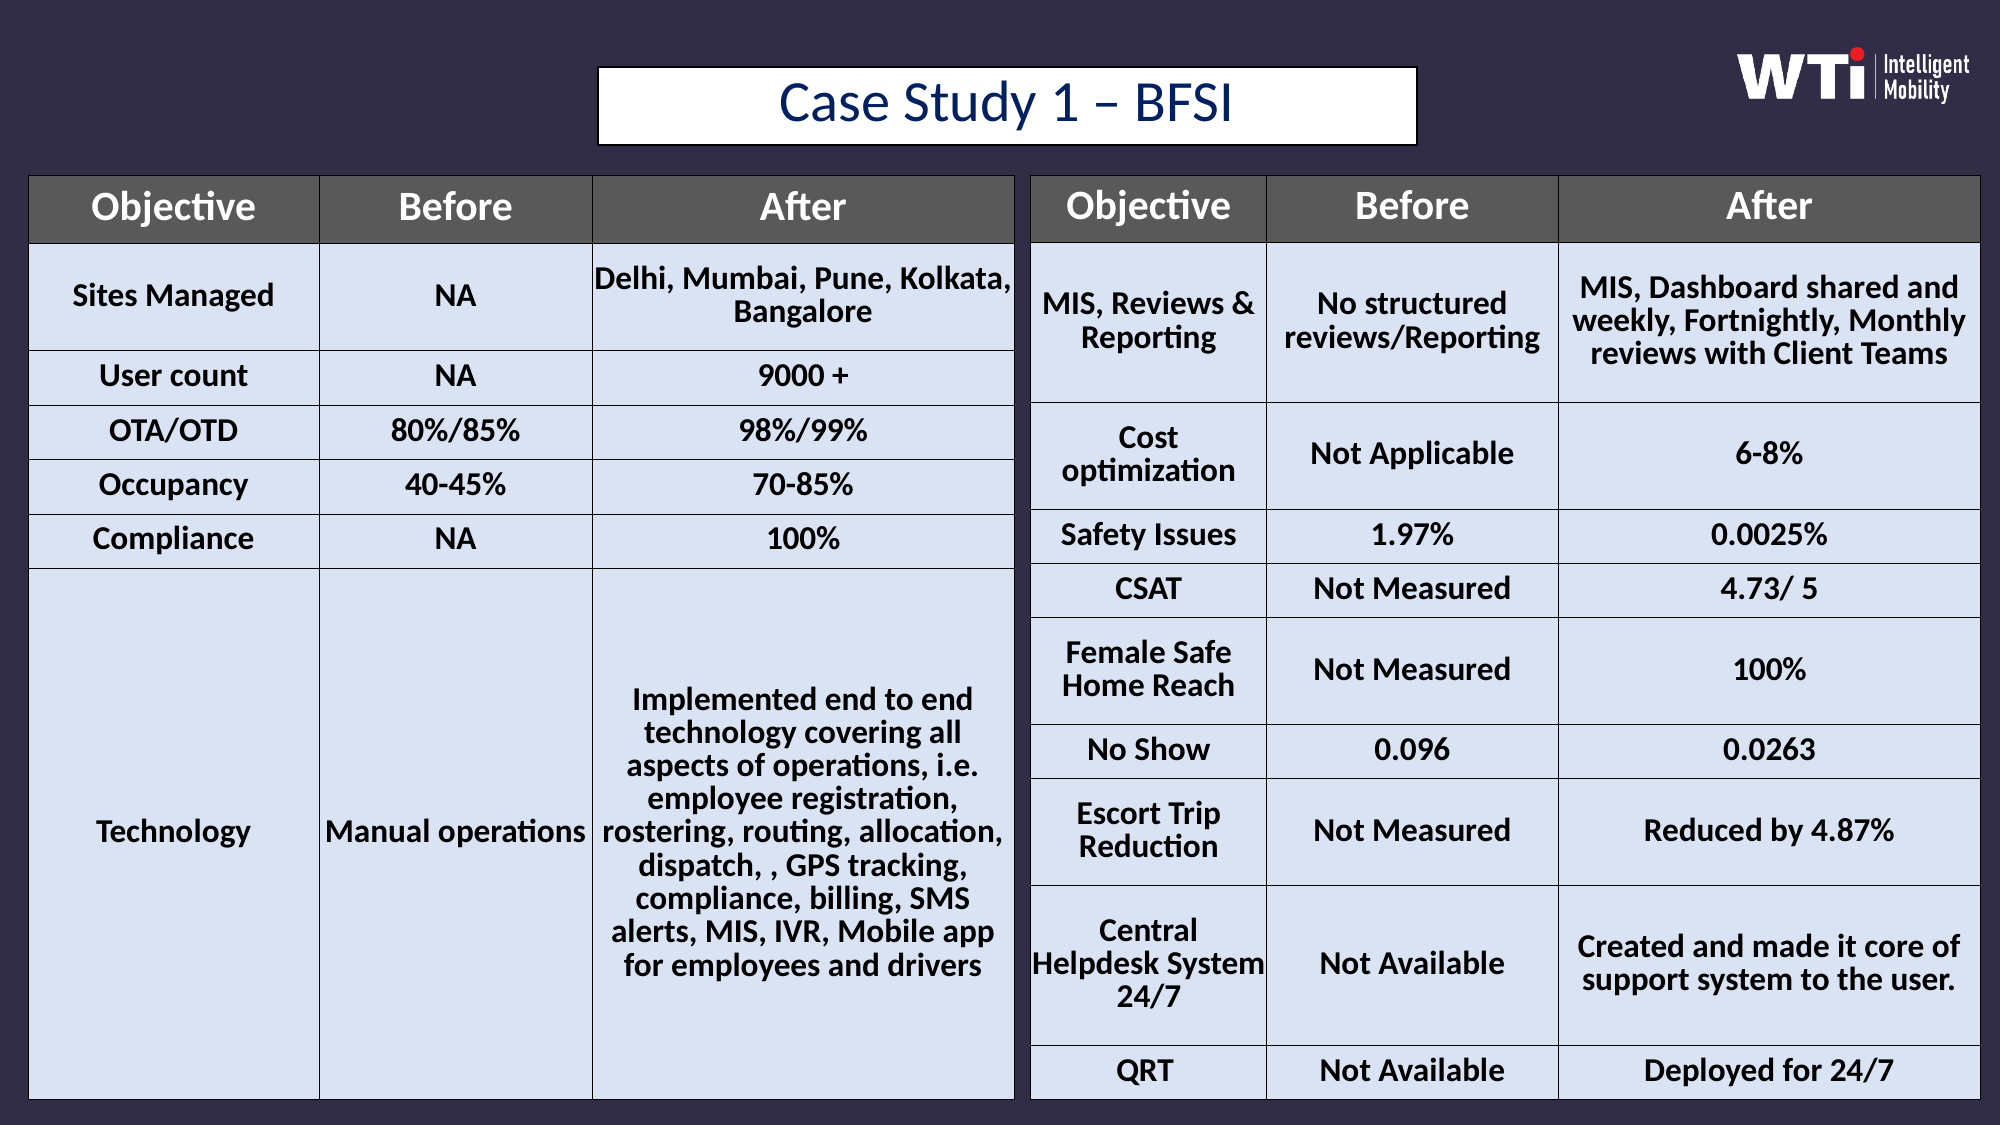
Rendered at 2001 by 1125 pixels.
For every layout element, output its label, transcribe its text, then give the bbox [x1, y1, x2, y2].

table_cell Not Applicable [1267, 403, 1558, 509]
table_cell 70-85% [593, 460, 1014, 514]
table_cell Manual operations [320, 569, 592, 1099]
table_cell Reduced by 4.87% [1559, 779, 1980, 885]
table_header After [1559, 176, 1980, 242]
table_cell 98%/99% [593, 406, 1014, 459]
table_cell Central Helpdesk System 24/7 [1031, 886, 1266, 1045]
table_cell Deployed for 24/7 [1559, 1046, 1980, 1099]
table_cell NA [320, 351, 592, 405]
table_cell Cost optimization [1031, 403, 1266, 509]
table_cell 4.73/ 5 [1559, 564, 1980, 617]
table_header After [593, 176, 1014, 243]
table_cell 40-45% [320, 460, 592, 514]
table_cell Safety Issues [1031, 510, 1266, 563]
table_cell 80%/85% [320, 406, 592, 459]
table_cell User count [29, 351, 319, 405]
table_cell Created and made it core of support system to the user. [1559, 886, 1980, 1045]
table_cell Not Measured [1267, 564, 1558, 617]
table_header Before [1267, 176, 1558, 242]
table_cell 9000 + [593, 351, 1014, 405]
table_cell No structured reviews/Reporting [1267, 243, 1558, 402]
table_cell 100% [1559, 618, 1980, 724]
table_cell NA [320, 515, 592, 568]
table_cell 0.0263 [1559, 725, 1980, 778]
table_header Objective [29, 176, 319, 243]
table_cell Occupancy [29, 460, 319, 514]
text_box Case Study 1 – BFSI [597, 66, 1418, 146]
table_cell NA [320, 244, 592, 350]
table_cell Escort Trip Reduction [1031, 779, 1266, 885]
table_cell 0.096 [1267, 725, 1558, 778]
table_cell No Show [1031, 725, 1266, 778]
table_cell 1.97% [1267, 510, 1558, 563]
table_cell 6-8% [1559, 403, 1980, 509]
table_cell Sites Managed [29, 244, 319, 350]
table_header Objective [1031, 176, 1266, 242]
table_cell Technology [29, 569, 319, 1099]
table_cell Not Available [1267, 886, 1558, 1045]
table_cell Female Safe Home Reach [1031, 618, 1266, 724]
table_cell Implemented end to end technology covering all aspects of operations, i.e. employee registration, rostering, routing, allocation, dispatch, , GPS tracking, compliance, billing, SMS alerts, MIS, IVR, Mobile app for employees and drivers [593, 569, 1014, 1099]
table_cell Compliance [29, 515, 319, 568]
table_header Before [320, 176, 592, 243]
table_cell QRT [1031, 1046, 1266, 1099]
table_cell Delhi, Mumbai, Pune, Kolkata, Bangalore [593, 244, 1014, 350]
table_cell MIS, Dashboard shared and weekly, Fortnightly, Monthly reviews with Client Teams [1559, 243, 1980, 402]
table_cell CSAT [1031, 564, 1266, 617]
table_cell Not Measured [1267, 779, 1558, 885]
table_cell OTA/OTD [29, 406, 319, 459]
table_cell 0.0025% [1559, 510, 1980, 563]
table_cell Not Available [1267, 1046, 1558, 1099]
table_cell MIS, Reviews & Reporting [1031, 243, 1266, 402]
table_cell Not Measured [1267, 618, 1558, 724]
picture [1729, 37, 1976, 110]
table_cell 100% [593, 515, 1014, 568]
